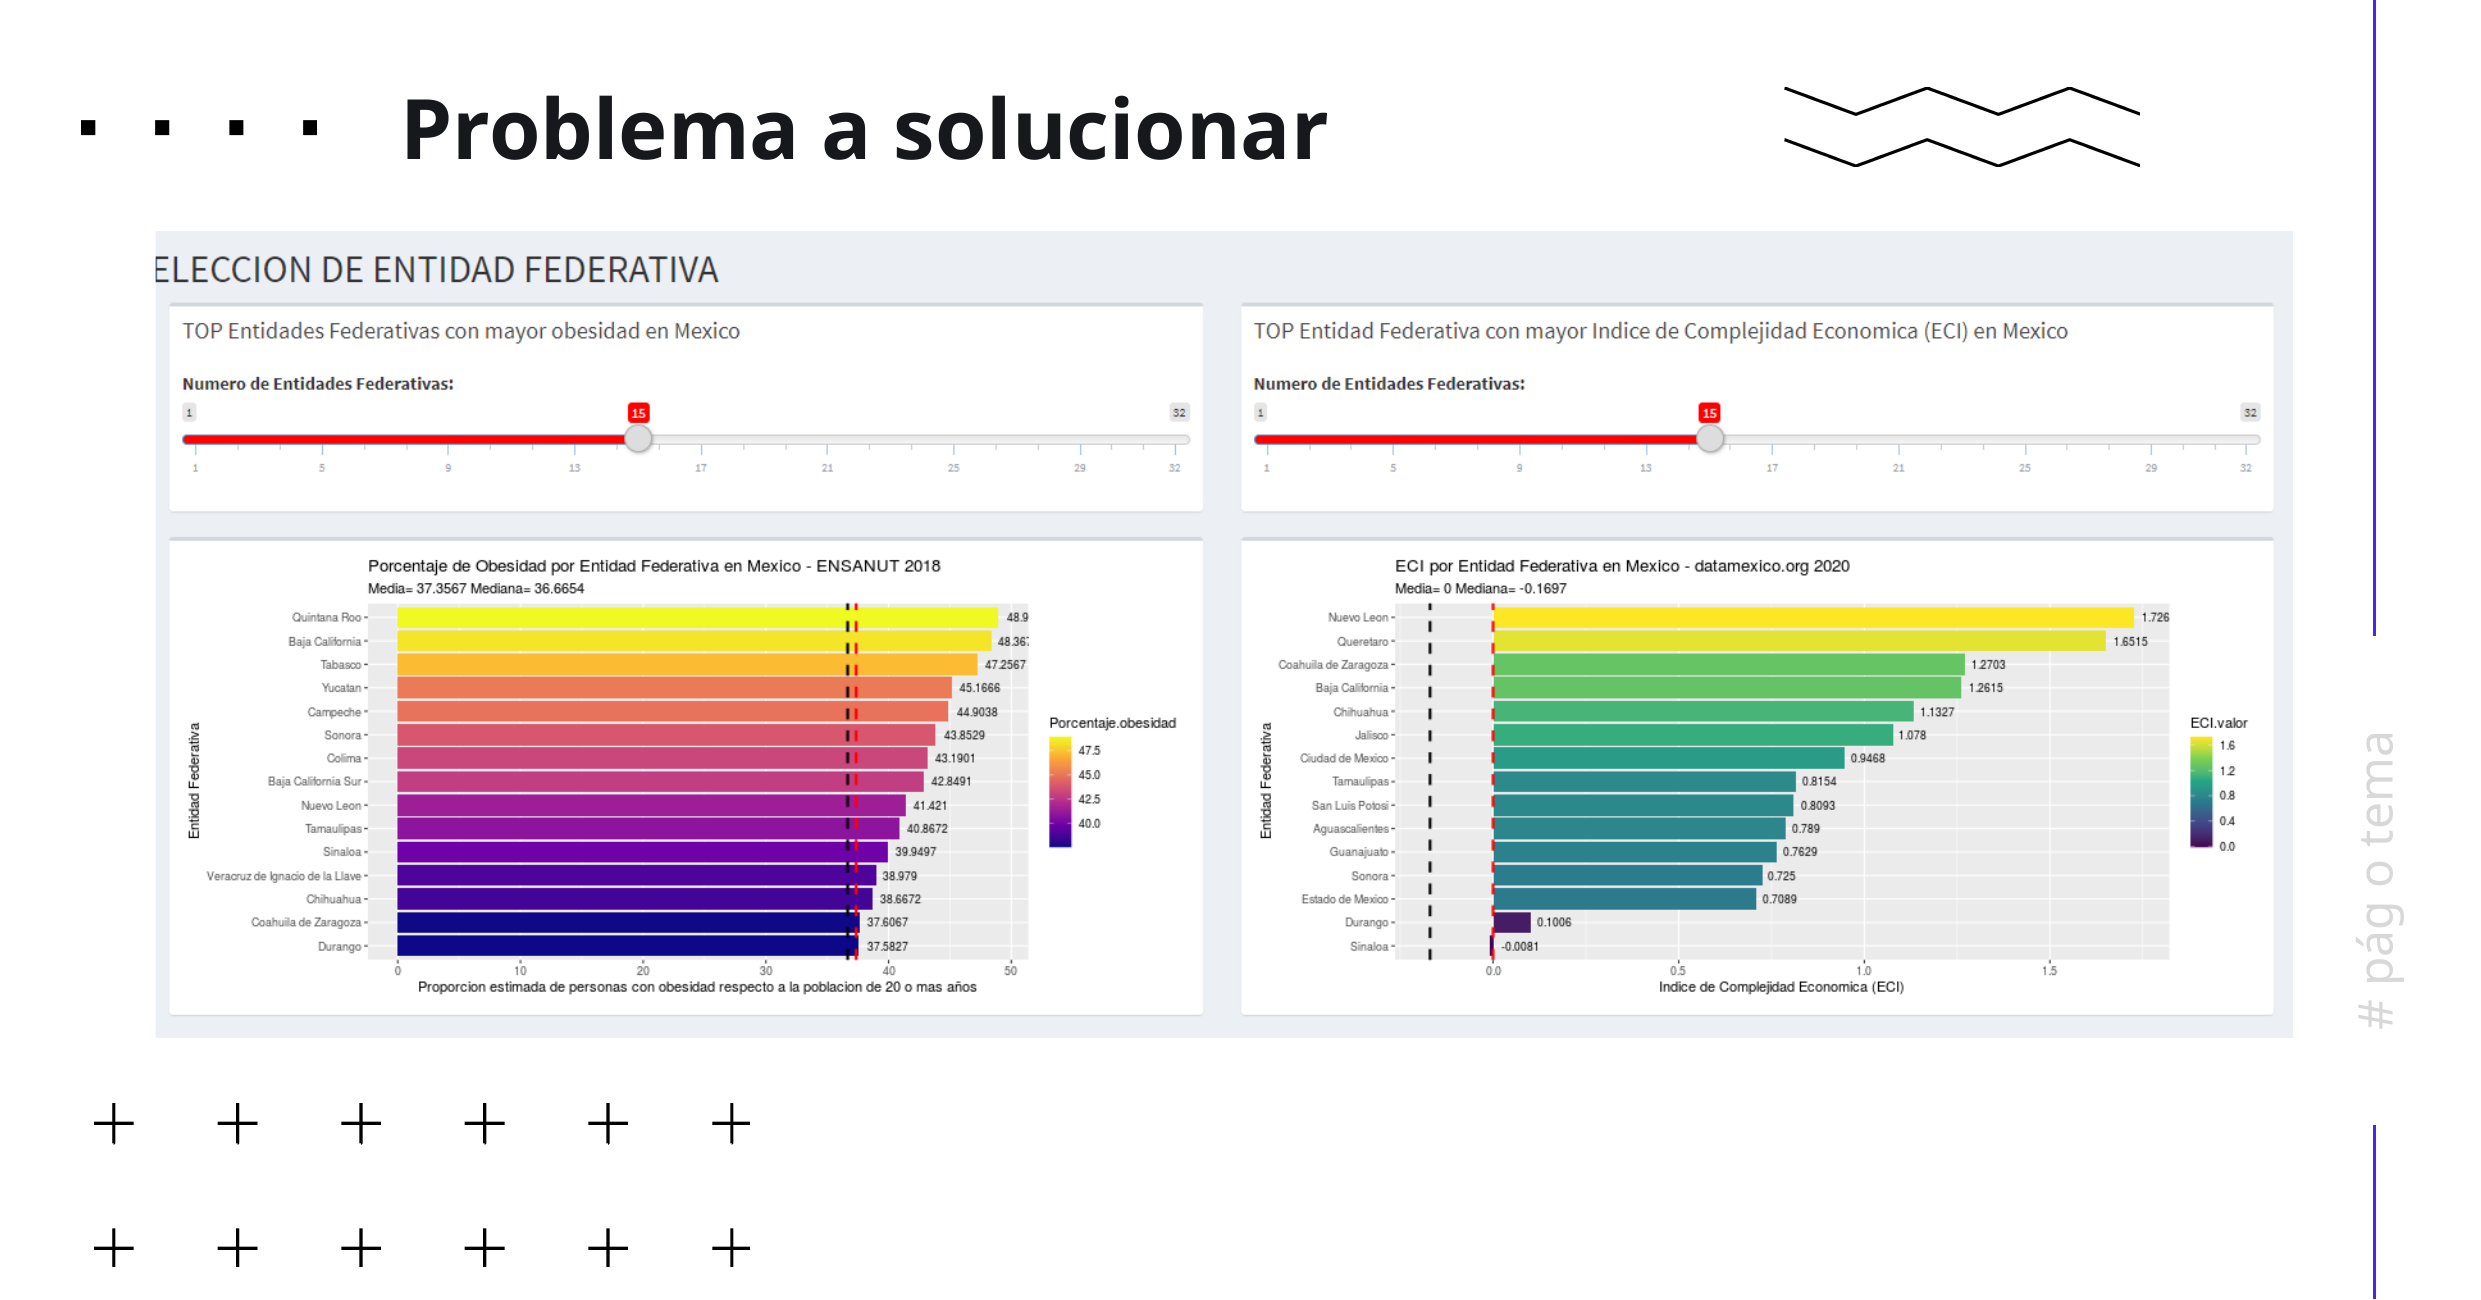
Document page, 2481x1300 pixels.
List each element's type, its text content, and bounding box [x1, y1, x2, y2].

picture [1784, 86, 2140, 167]
picture [155, 230, 2294, 1038]
picture [94, 1103, 751, 1267]
text_box Problema a solucionar [376, 67, 1889, 186]
picture [81, 116, 317, 138]
text_box # pág o tema [2320, 633, 2429, 1128]
